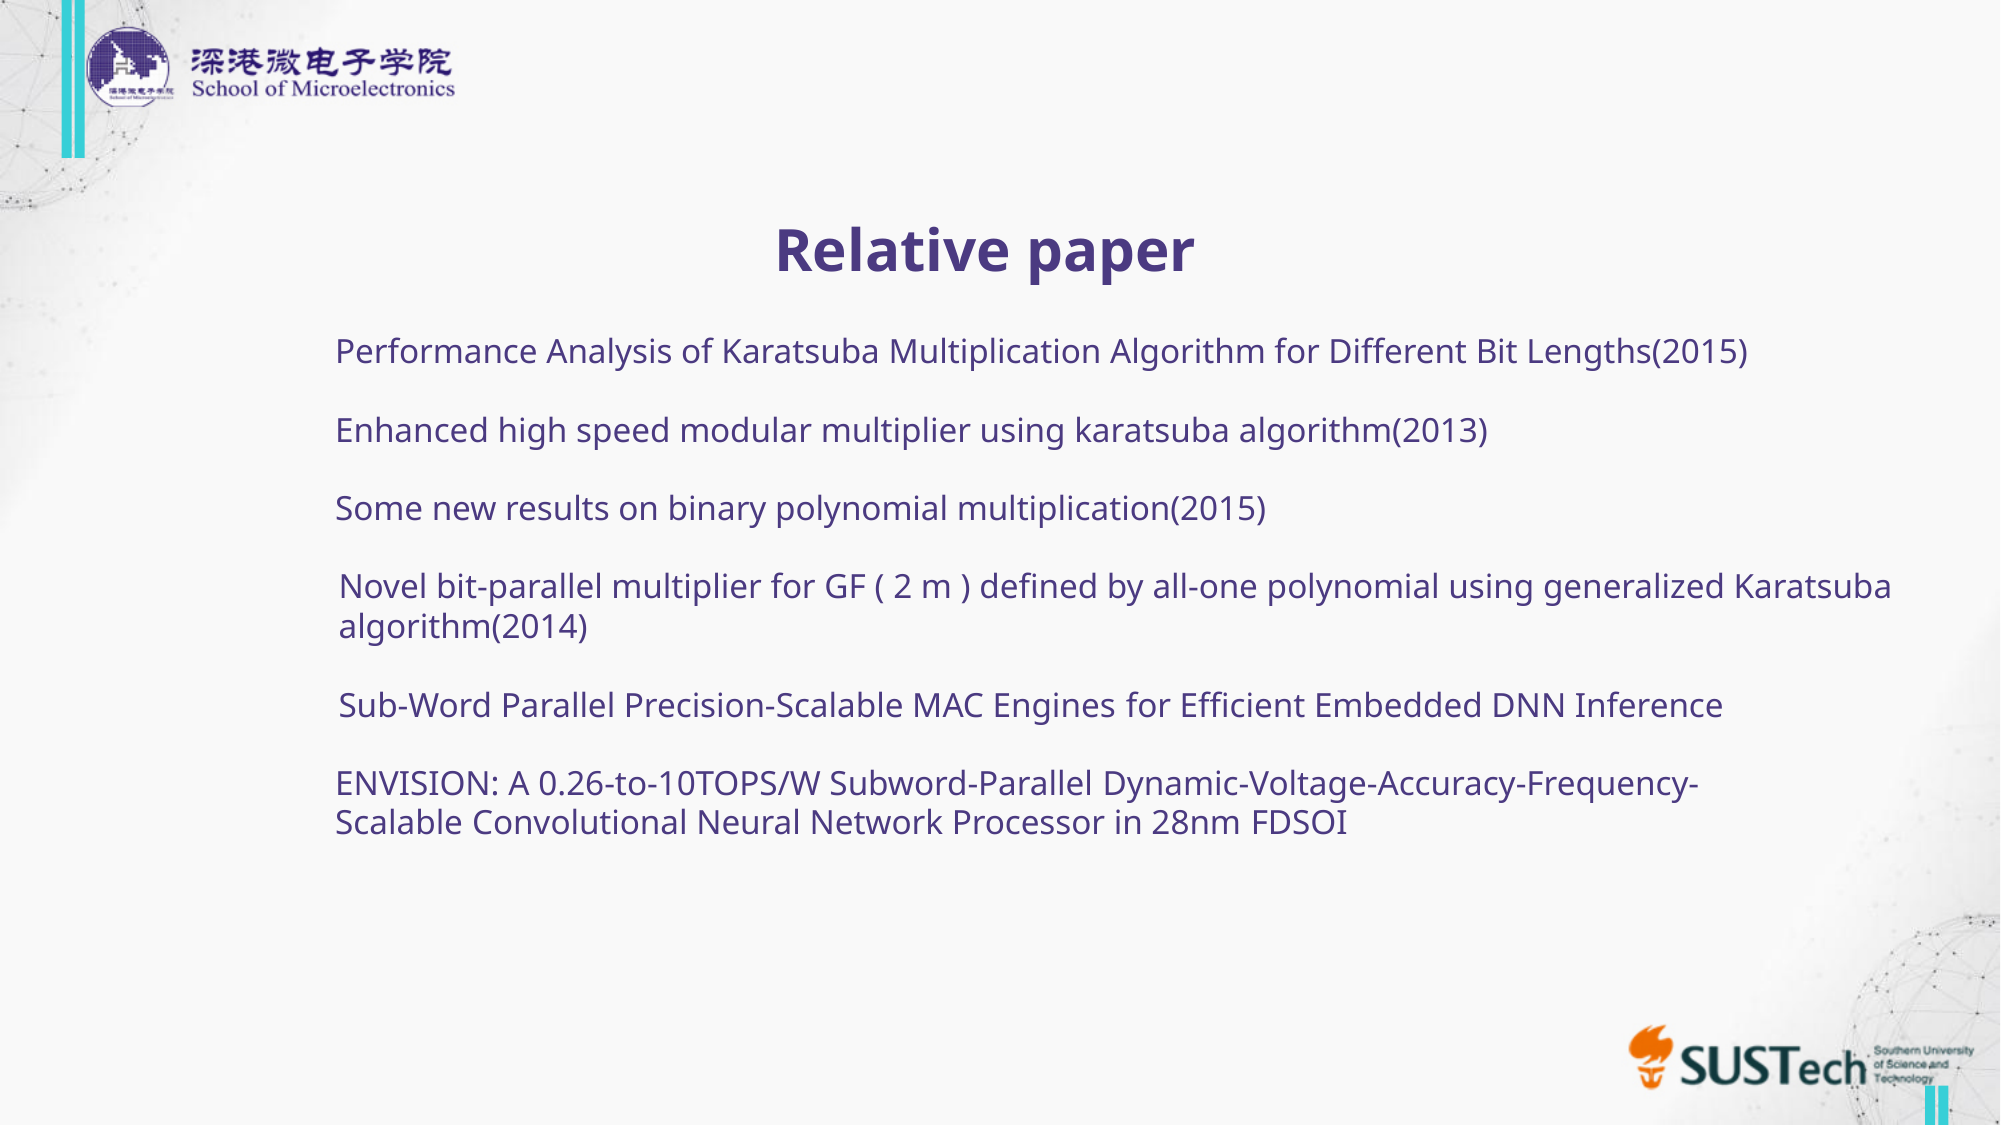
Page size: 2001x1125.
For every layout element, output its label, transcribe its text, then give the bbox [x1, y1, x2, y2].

text_box Performance Analysis of Karatsuba Multiplication Algorithm for Different Bit Lengths(2015) [320, 322, 1912, 378]
text_box Enhanced high speed modular multiplier using karatsuba algorithm(2013) [320, 401, 1945, 456]
text_box Sub-Word Parallel Precision-Scalable MAC Engines for Efficient Embedded DNN Inference [323, 676, 1945, 732]
text_box Novel bit-parallel multiplier for GF ( 2 m ) defined by all-one polynomial using generalized Karatsuba algorithm(2014) [323, 557, 1912, 653]
text_box ENVISION: A 0.26-to-10TOPS/W Subword-Parallel Dynamic-Voltage-Accuracy-Frequency-Scalable Convolutional Neural Network Processor in 28nm FDSOI [320, 754, 1771, 850]
picture [0, 0, 2001, 1125]
text_box Relative paper [759, 205, 1642, 291]
text_box Some new results on binary polynomial multiplication(2015) [320, 479, 1632, 535]
